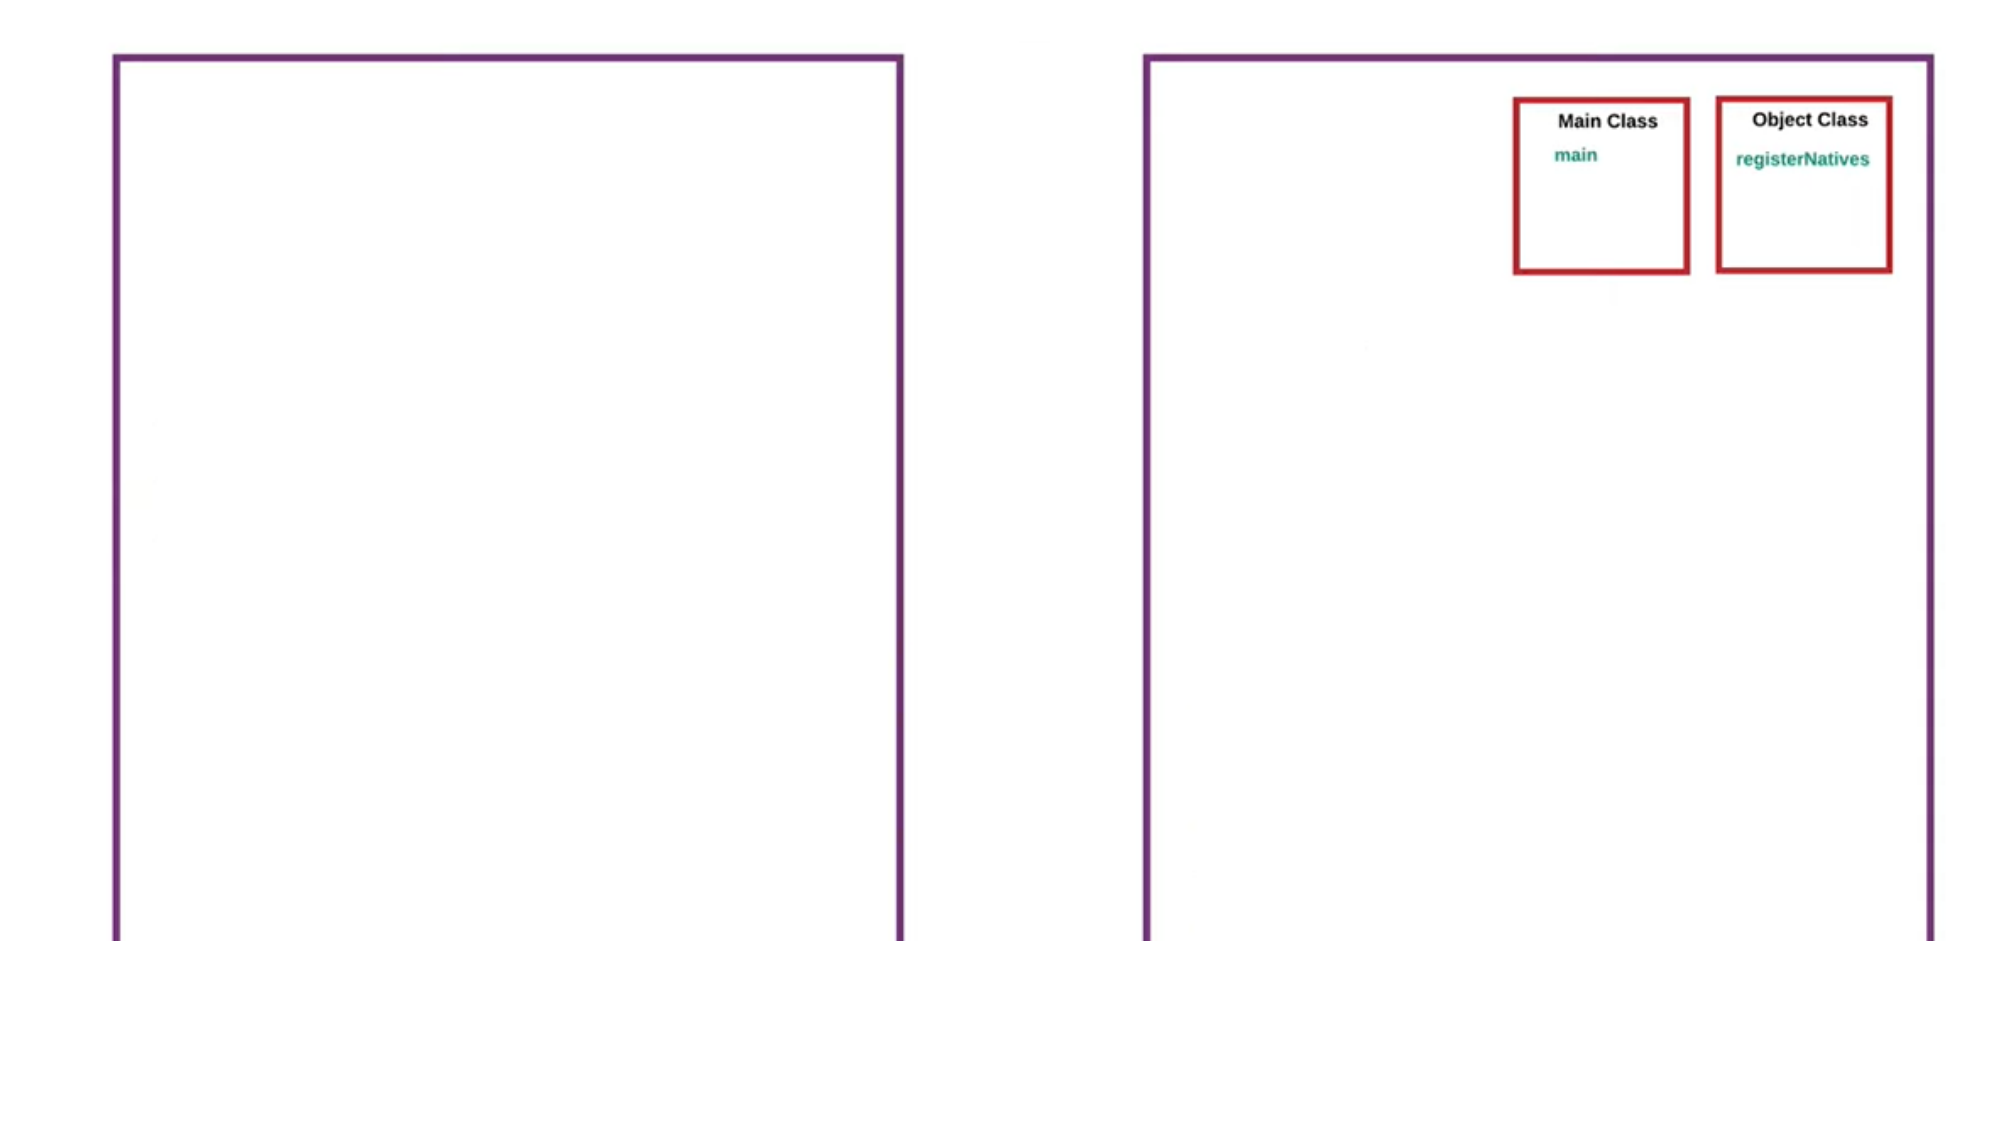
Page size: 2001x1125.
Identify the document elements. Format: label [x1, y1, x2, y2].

picture [48, 41, 1969, 942]
